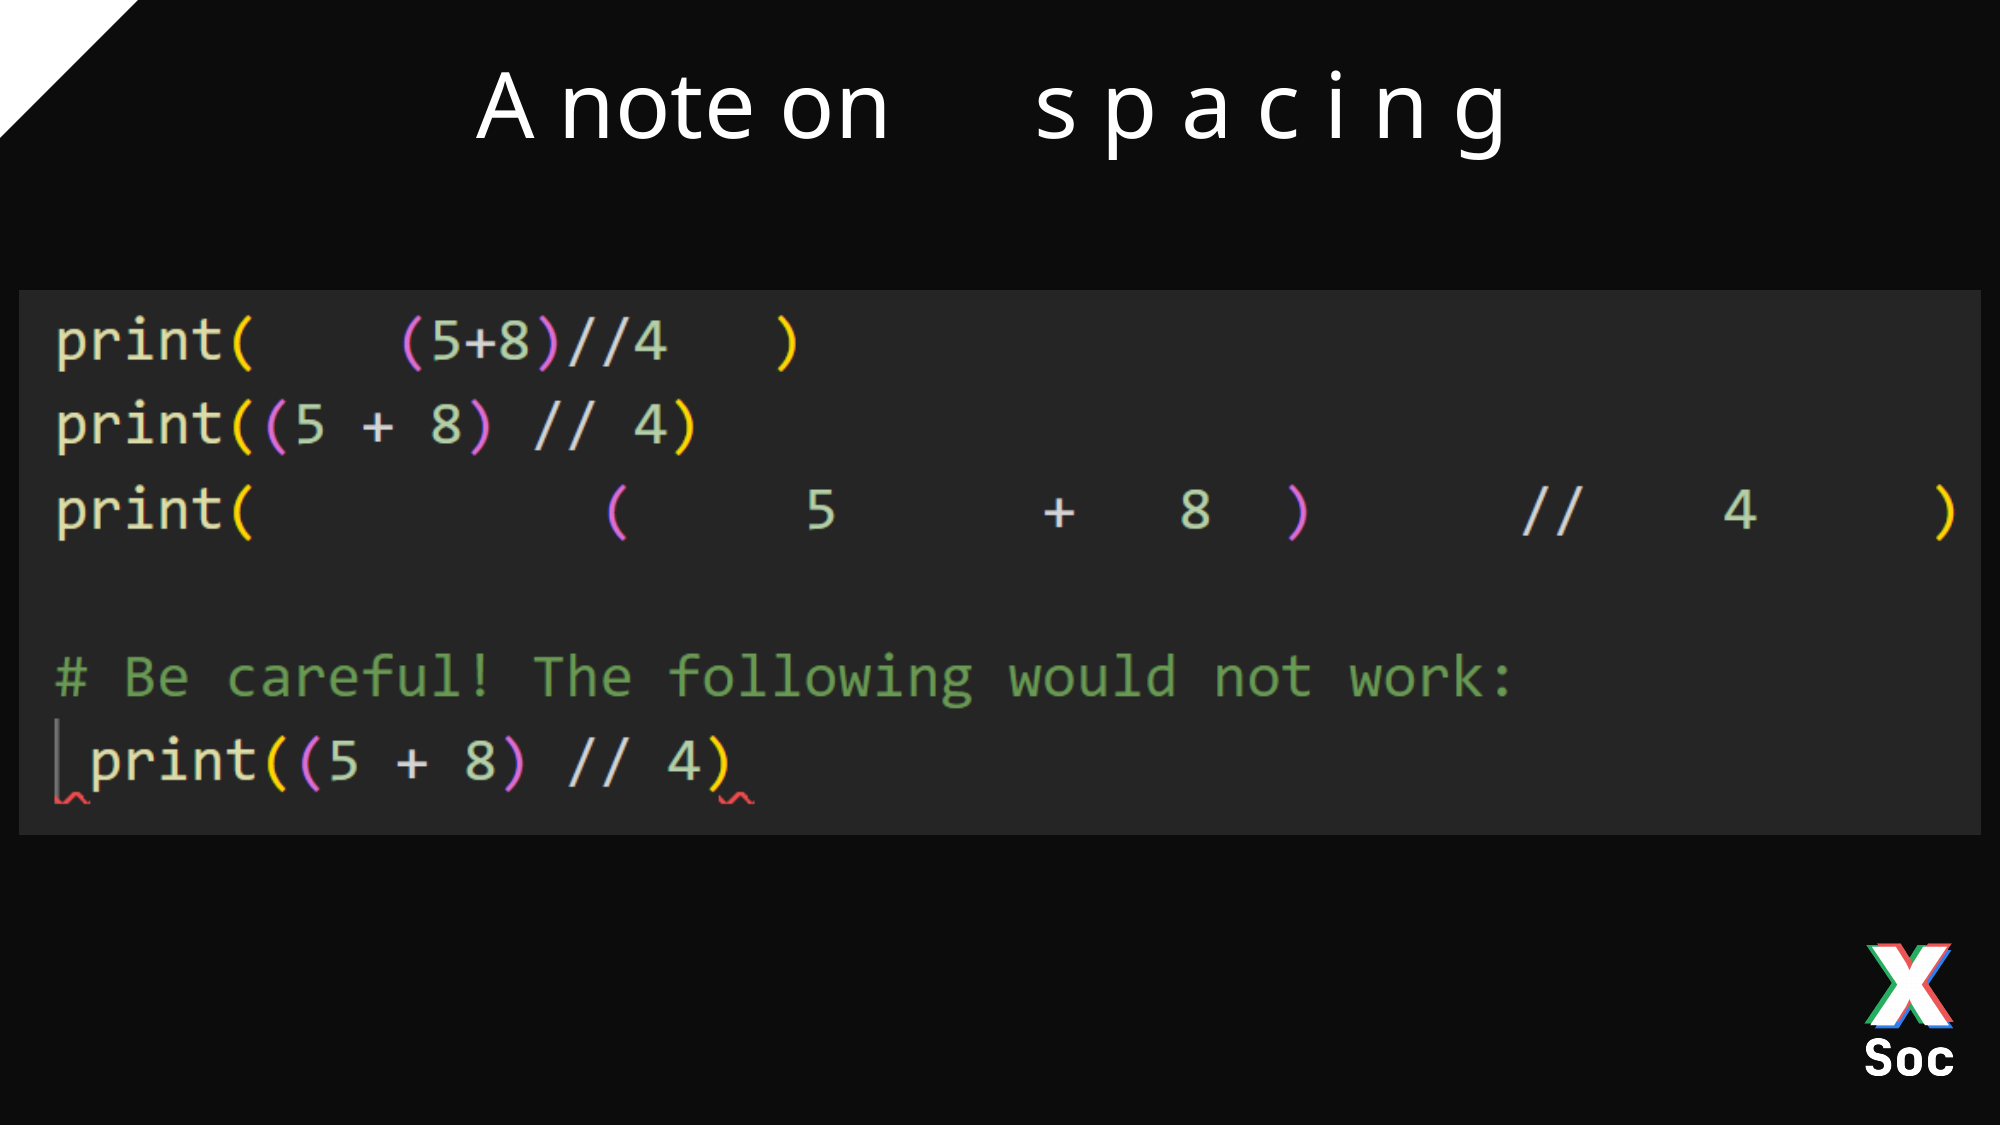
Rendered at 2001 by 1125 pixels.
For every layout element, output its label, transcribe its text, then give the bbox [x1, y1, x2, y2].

picture [1864, 943, 1954, 1076]
title A note on s p a c i n g [0, 0, 2000, 218]
picture [19, 290, 1981, 835]
